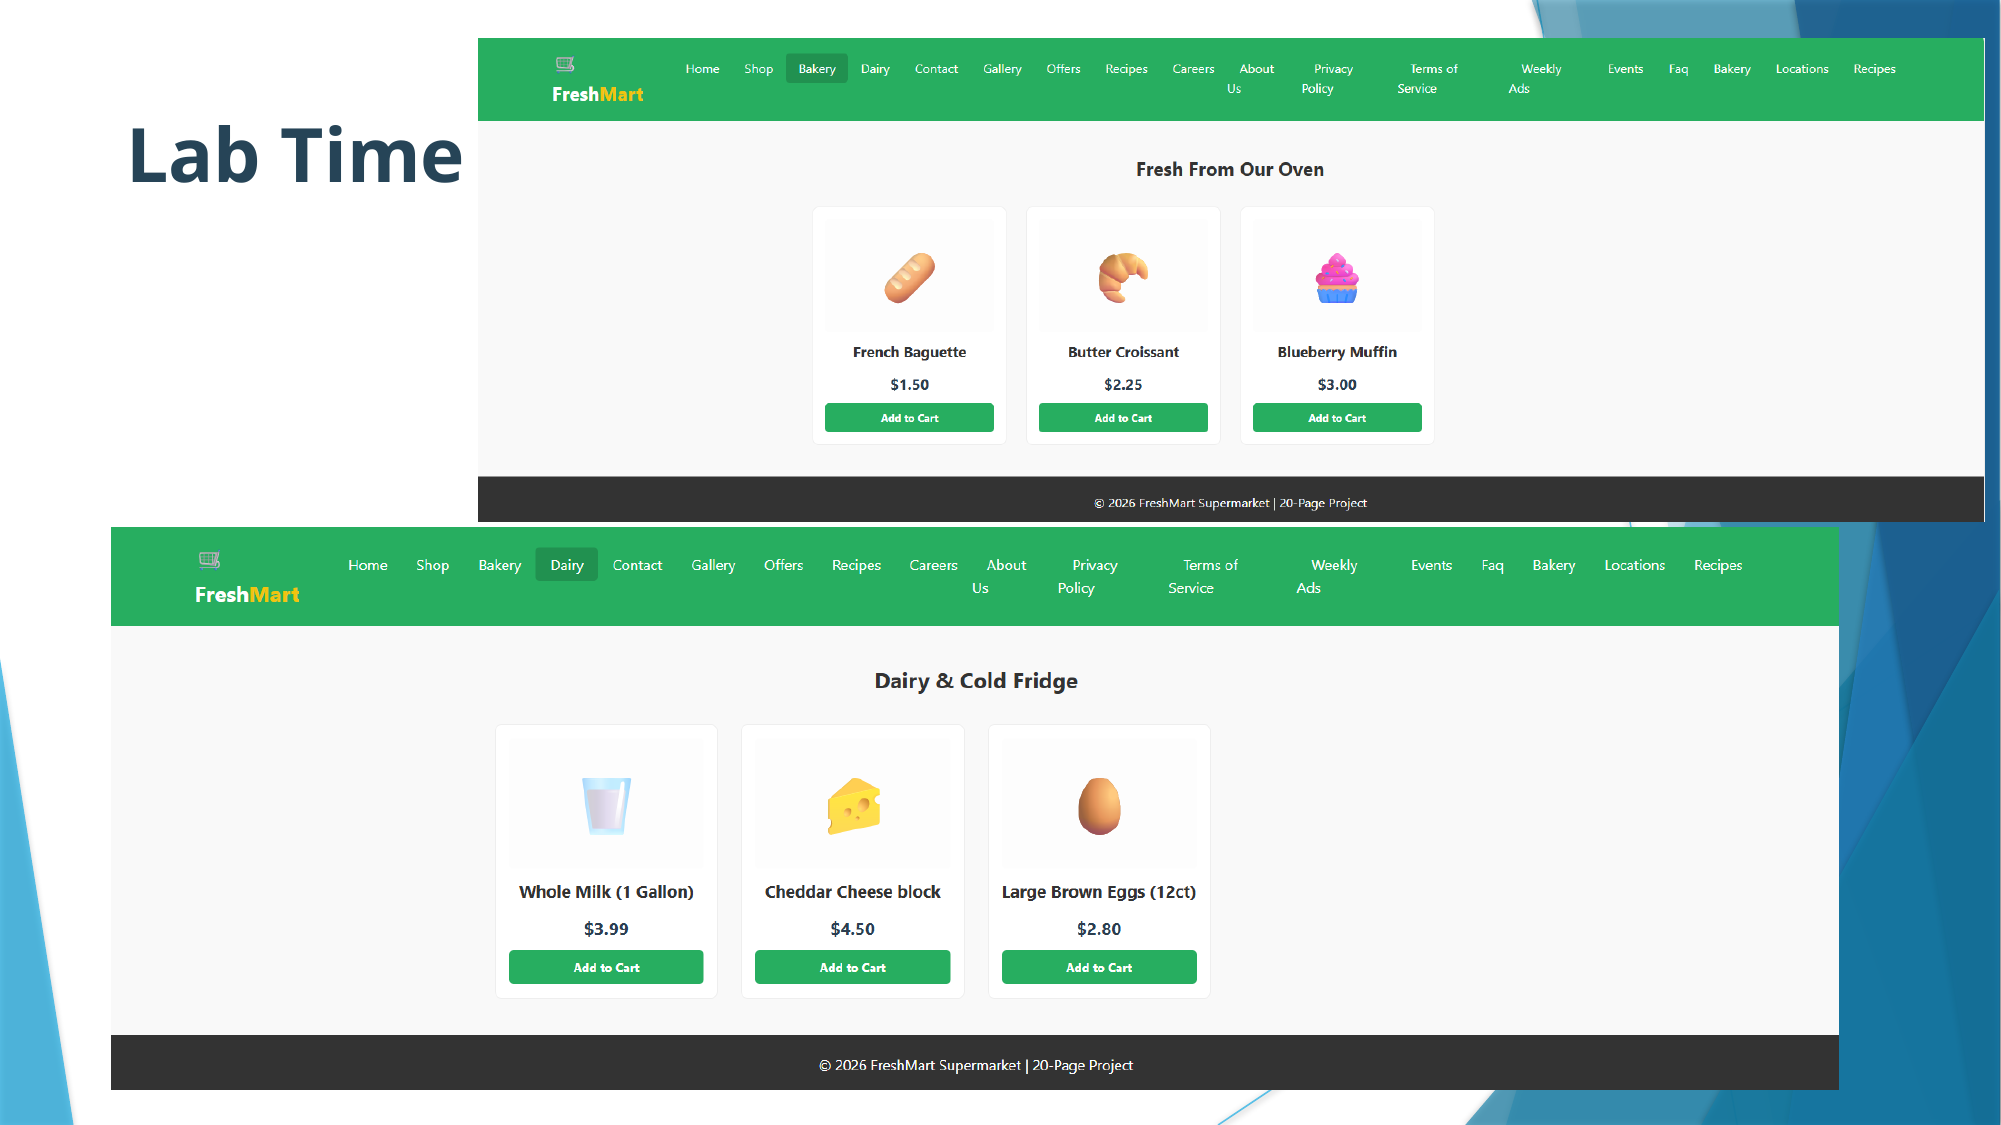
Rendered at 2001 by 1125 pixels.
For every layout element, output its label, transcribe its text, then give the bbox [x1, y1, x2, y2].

title Lab Time [111, 99, 473, 317]
picture [110, 527, 1839, 1090]
picture [478, 38, 1985, 522]
